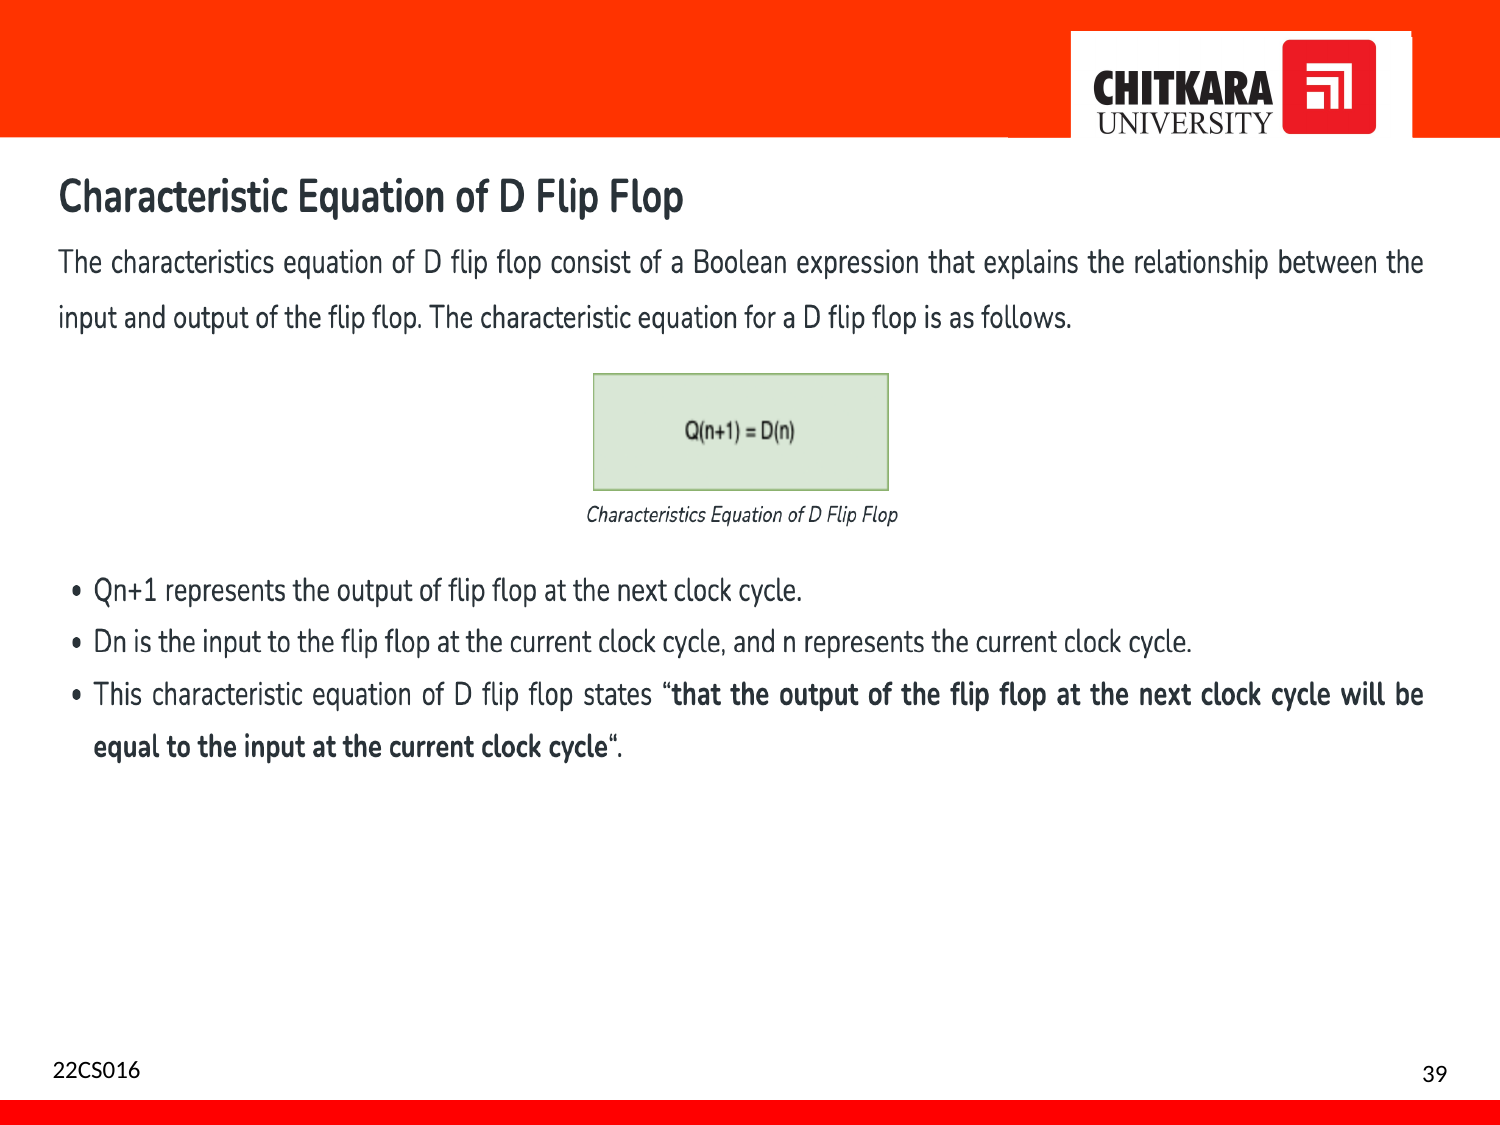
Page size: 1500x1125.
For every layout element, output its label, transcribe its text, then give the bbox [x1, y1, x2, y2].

picture [36, 149, 1464, 786]
picture [1074, 37, 1391, 138]
slide_number 39 [1100, 1042, 1463, 1103]
slide_number 22CS016 [37, 1037, 388, 1100]
